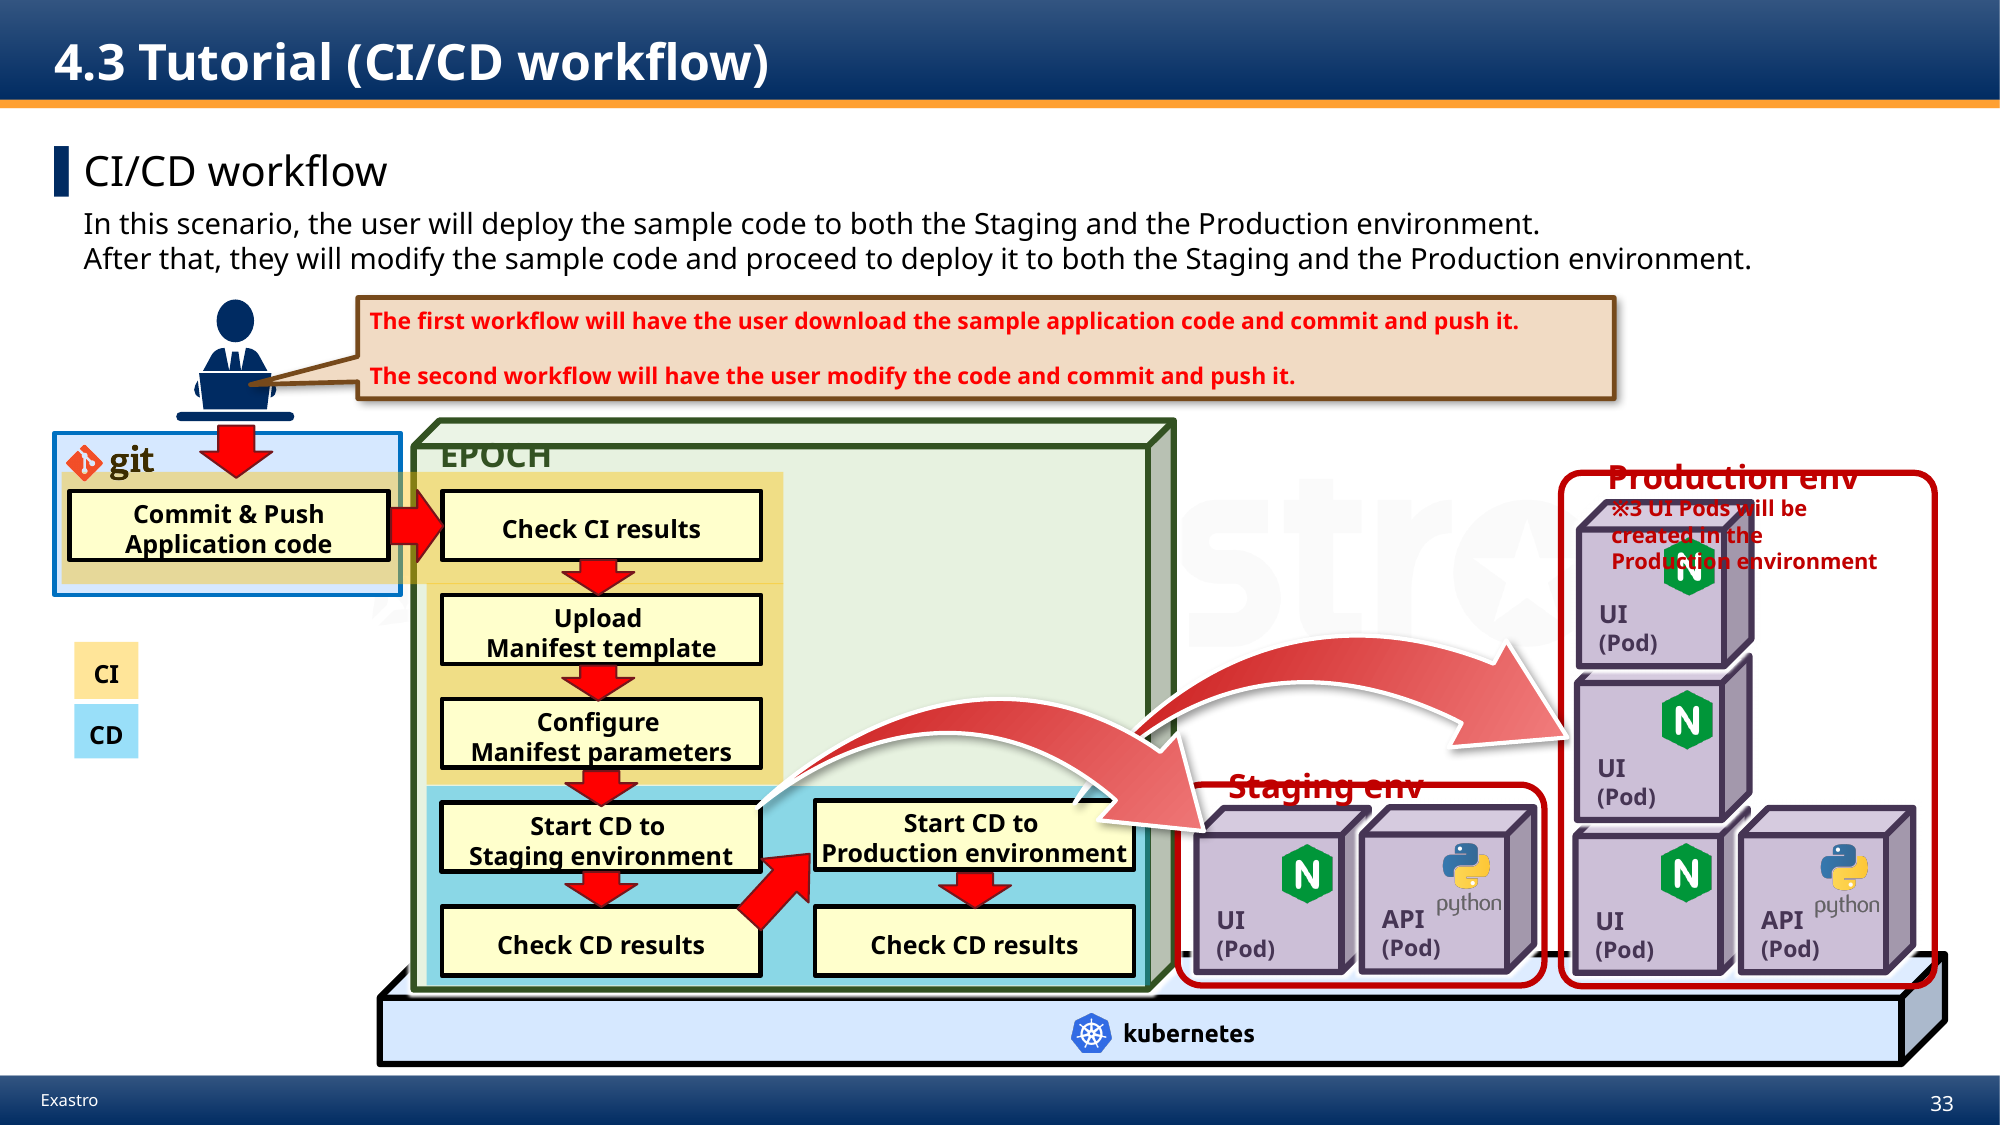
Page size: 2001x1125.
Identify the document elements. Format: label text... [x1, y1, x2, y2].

text_box Start CD to Production environment [815, 800, 1134, 870]
text_box [1177, 784, 1545, 986]
text_box UI (Pod) [1577, 655, 1750, 820]
text_box [938, 873, 1012, 909]
list CI/CD workflow In this scenario, the user will deploy the sample code to both the Staging and the Production environment. After that, they will modify the sample code and proceed to deploy it to both the Staging and the Production environment. [39, 137, 1961, 1065]
text_box [1074, 786, 1088, 804]
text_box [256, 385, 270, 394]
text_box [756, 698, 1204, 832]
text_box [1561, 504, 1935, 987]
text_box [565, 771, 638, 807]
text_box UI (Pod) [1579, 513, 1752, 667]
text_box Check CD results [441, 906, 761, 976]
text_box [1079, 790, 1087, 800]
text_box Production env [1592, 448, 1937, 504]
text_box [216, 299, 255, 343]
picture [0, 0, 2000, 1125]
text_box [203, 347, 268, 371]
text_box [562, 665, 635, 701]
text_box Check CI results [442, 491, 762, 561]
text_box [194, 373, 272, 410]
text_box [1579, 512, 1596, 529]
text_box CD [74, 704, 139, 759]
text_box CI [74, 641, 139, 699]
text_box [761, 740, 1086, 812]
text_box ※3 UI Pods will be created in the Production environment [1596, 487, 1901, 582]
text_box [737, 853, 810, 931]
text_box Start CD to Staging environment [441, 802, 761, 872]
text_box Upload Manifest template [442, 594, 761, 664]
text_box [1134, 635, 1568, 748]
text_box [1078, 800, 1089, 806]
text_box Check CD results [815, 906, 1134, 976]
text_box Commit & Push Application code [69, 490, 389, 560]
text_box [391, 489, 444, 563]
text_box [1561, 472, 1594, 726]
text_box [200, 425, 273, 478]
title 4.3 Tutorial (CI/CD workflow) [39, 18, 1961, 96]
text_box [1577, 655, 1749, 683]
text_box EPOCH [424, 427, 668, 482]
text_box [176, 411, 295, 422]
text_box [562, 559, 635, 596]
text_box [565, 871, 638, 907]
text_box The first workflow will have the user download the sample application code and commit and push it. The second workflow will have the user modify the code and commit and push it. [250, 297, 1615, 399]
text_box Configure Manifest parameters [442, 698, 761, 768]
text_box Staging env [1213, 758, 1456, 813]
